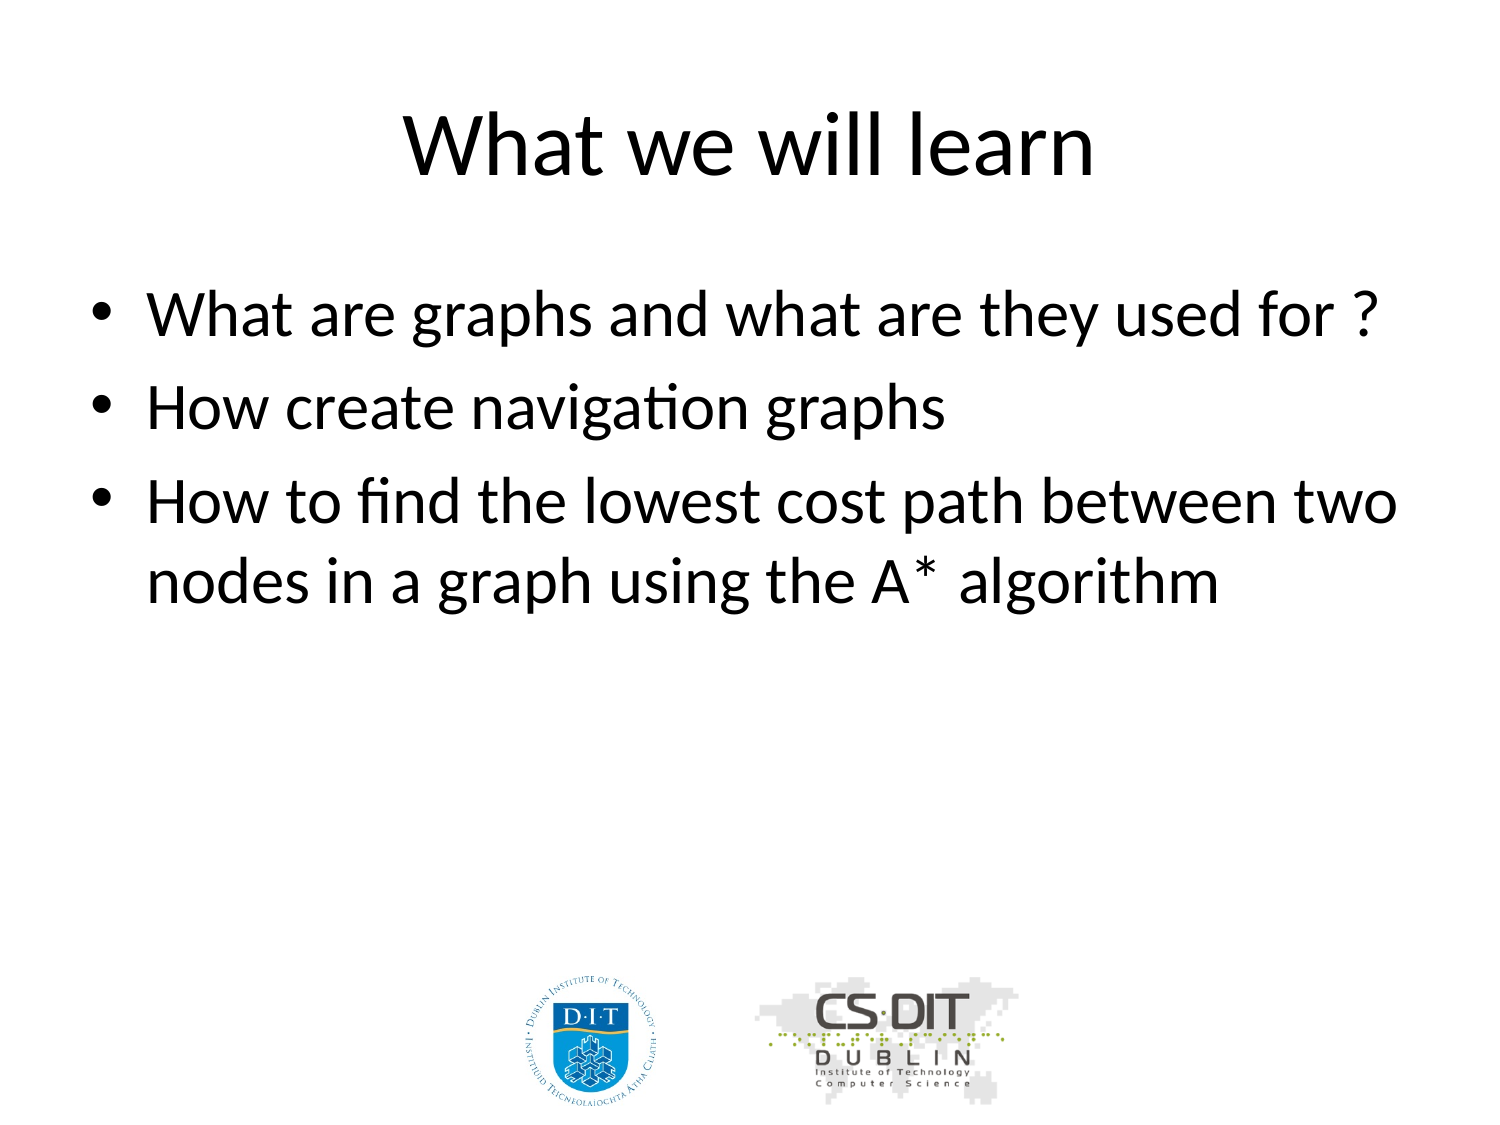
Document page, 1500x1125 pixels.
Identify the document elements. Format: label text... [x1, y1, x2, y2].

picture [738, 1005, 1034, 1125]
list What are graphs and what are they used for ? How create navigation graphs How to find the lowest cost path between two nodes in a graph using the A* algorithm [75, 262, 1425, 1005]
picture [525, 1005, 656, 1106]
title What we will learn [75, 45, 1425, 233]
